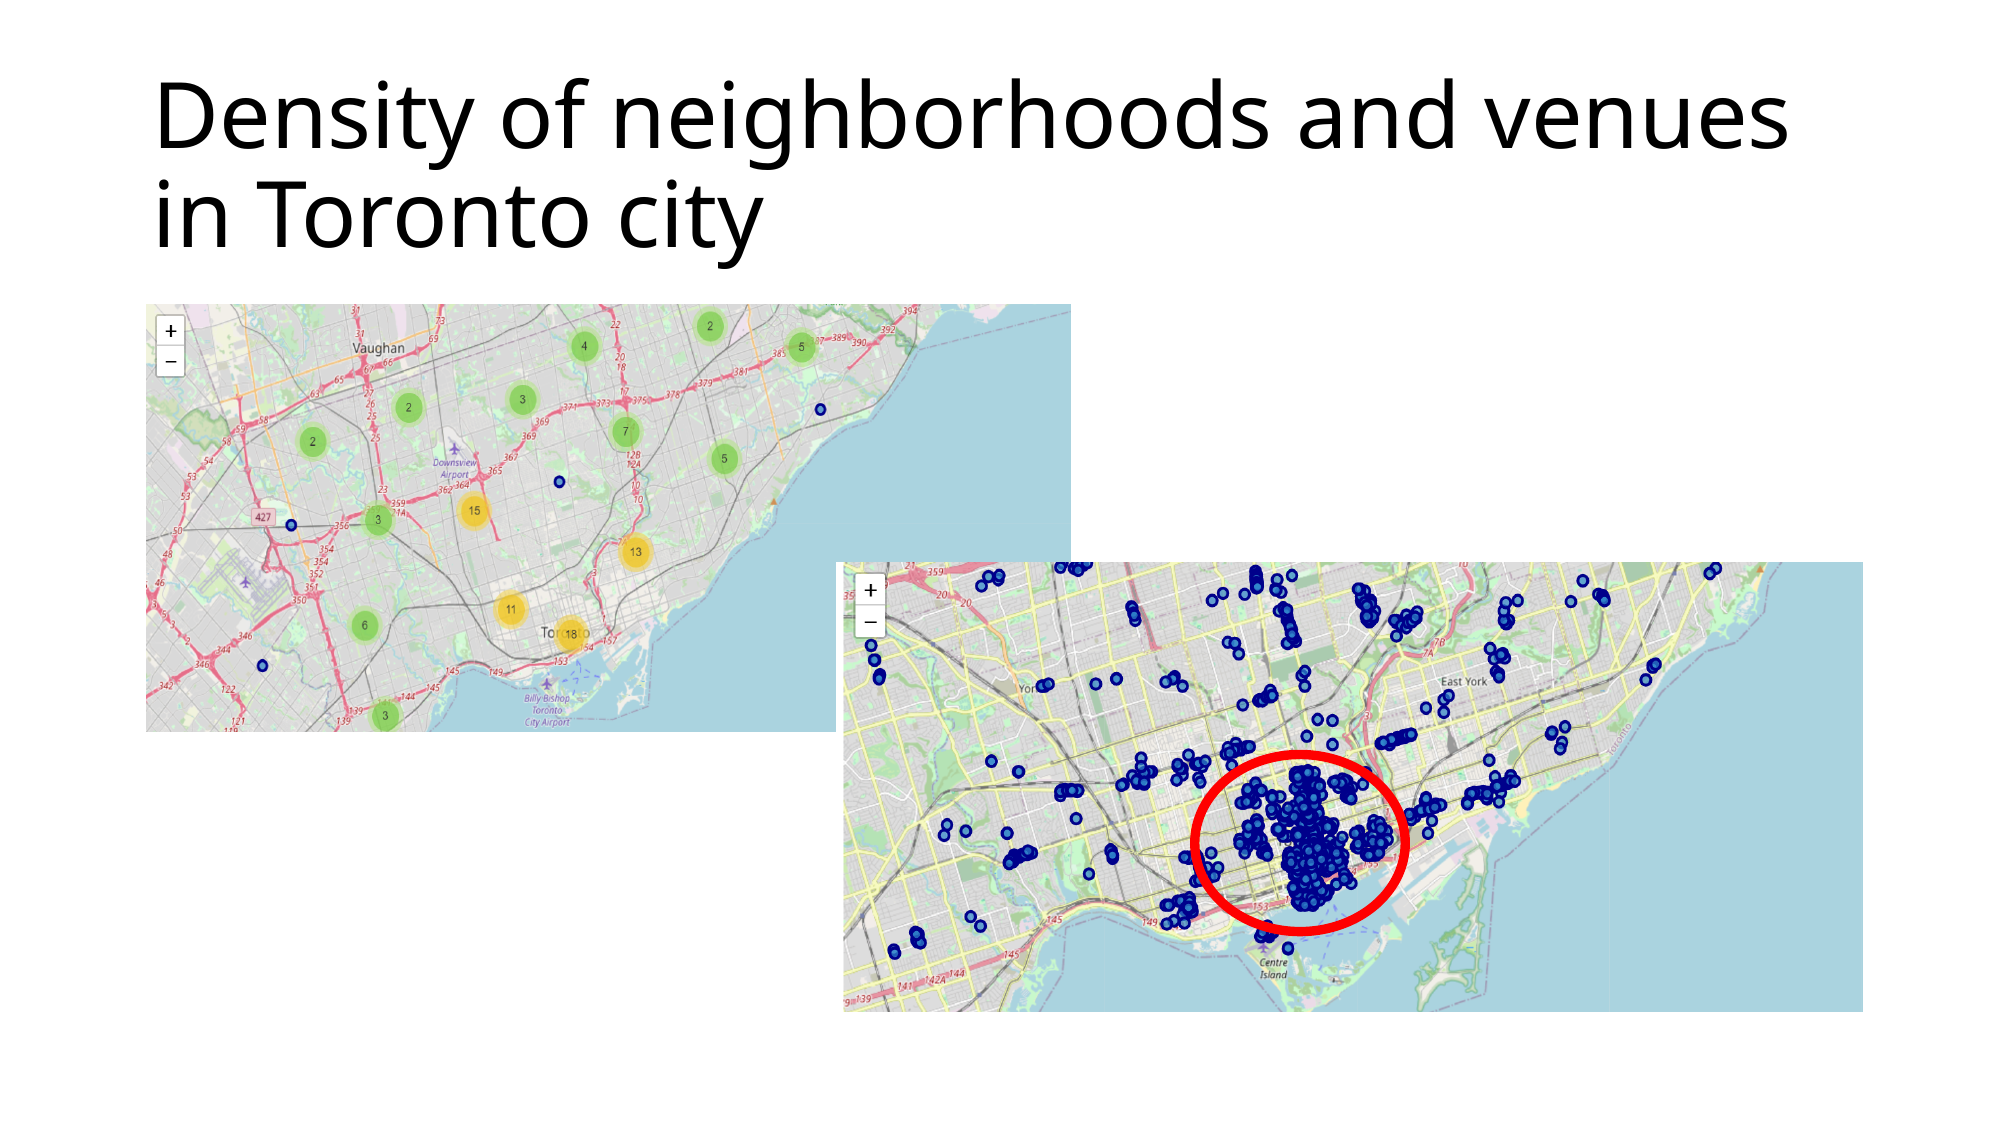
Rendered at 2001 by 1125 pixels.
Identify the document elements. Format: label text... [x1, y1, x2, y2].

picture [836, 562, 1863, 1012]
title Density of neighborhoods and venues in Toronto city [137, 59, 1863, 278]
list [137, 300, 1071, 732]
